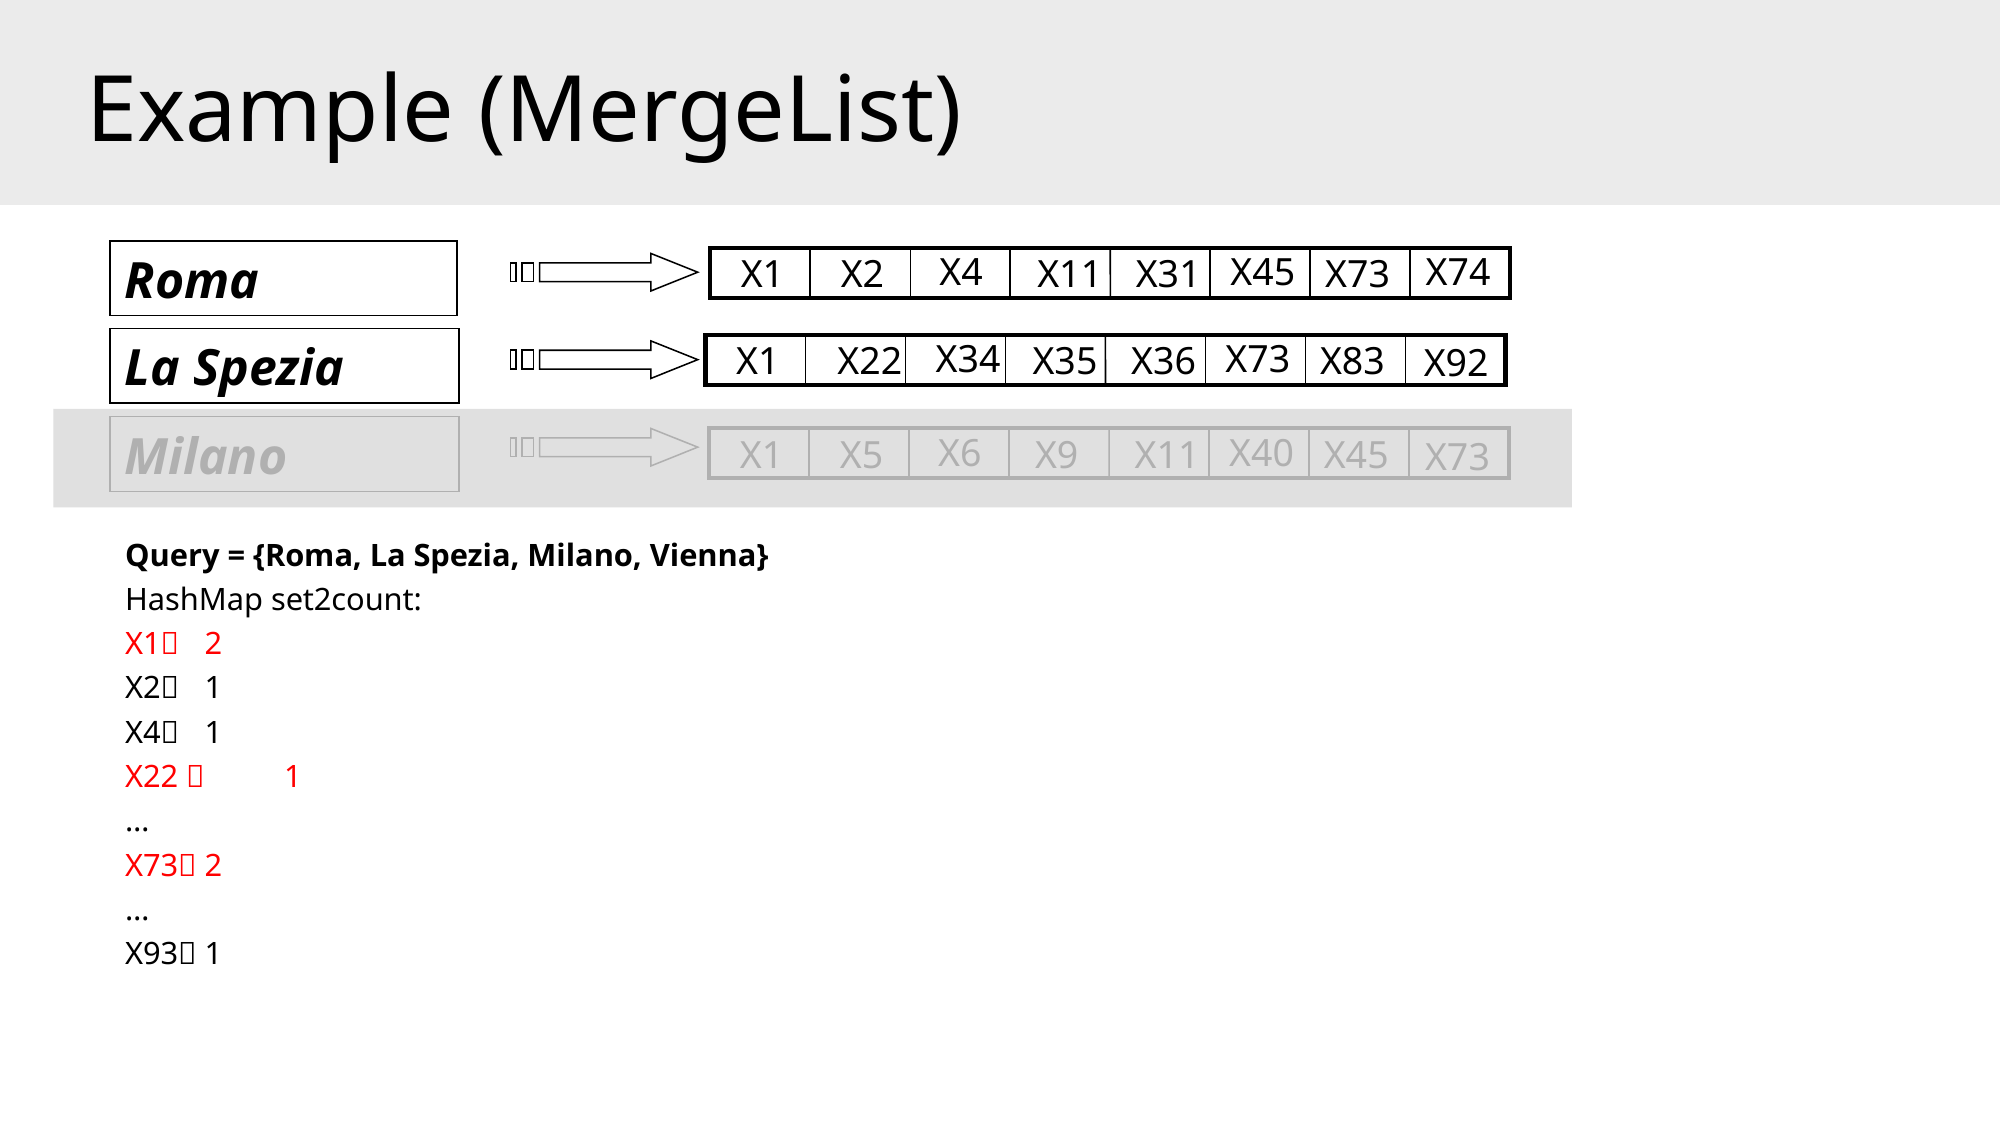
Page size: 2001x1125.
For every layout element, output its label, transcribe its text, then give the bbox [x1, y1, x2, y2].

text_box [705, 322, 1506, 398]
text_box [539, 340, 698, 379]
text_box Roma [110, 240, 458, 316]
text_box La Spezia [110, 328, 460, 404]
text_box [52, 408, 1573, 508]
text_box [521, 262, 534, 282]
text_box [510, 350, 517, 370]
text_box [521, 350, 534, 370]
text_box [539, 253, 698, 291]
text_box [709, 415, 1510, 491]
title Example (MergeList) [71, 53, 1929, 171]
list Query = {Roma, La Spezia, Milano, Vienna} HashMap set2count: X1 2 X2 1 X4 1 X22  1 … X73 2 … X93 1 [110, 532, 824, 981]
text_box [710, 235, 1511, 311]
text_box [510, 262, 517, 282]
